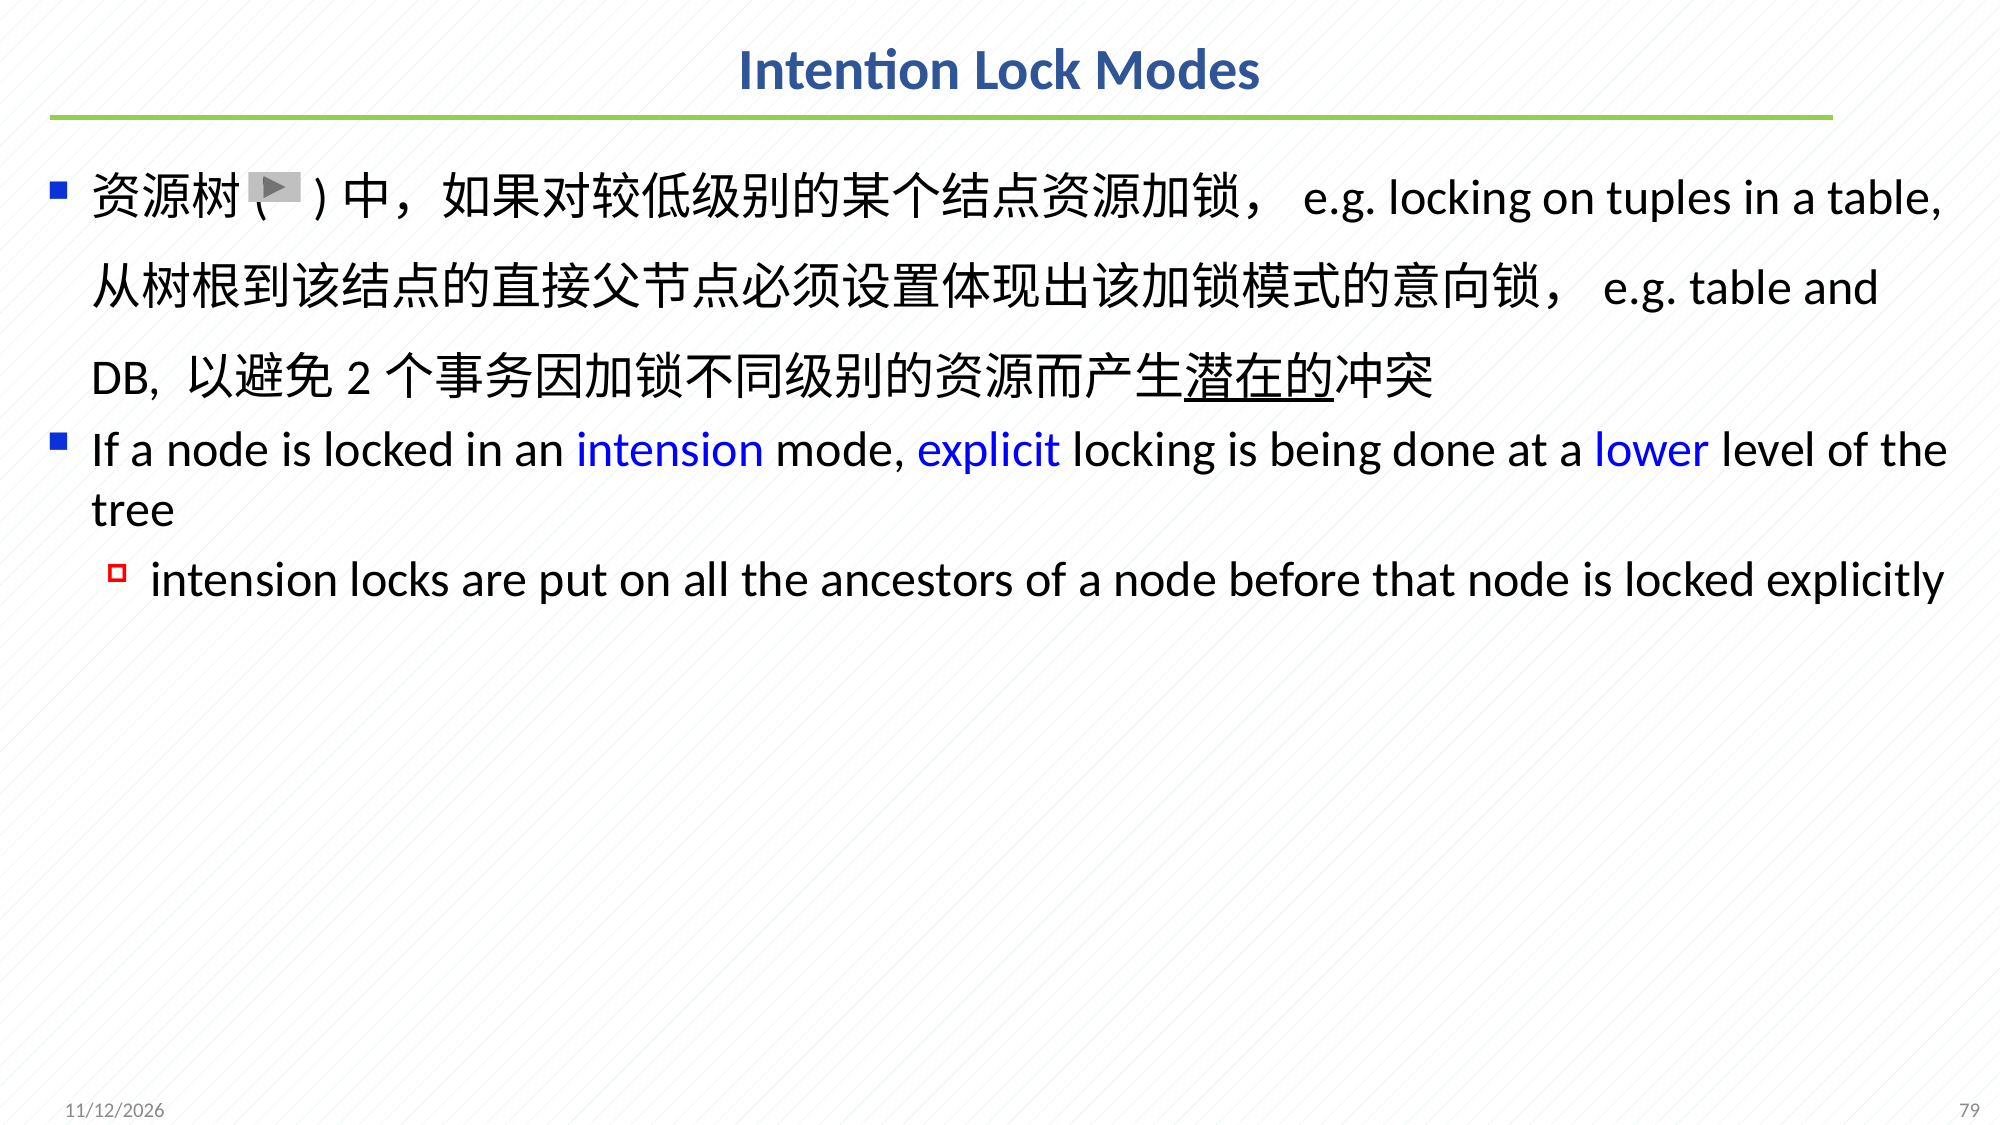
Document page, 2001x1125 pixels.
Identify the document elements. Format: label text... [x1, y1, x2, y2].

slide_number 79 [1545, 1079, 1996, 1125]
title Intention Lock Modes [50, 13, 1949, 126]
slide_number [49, 1079, 500, 1125]
text_box [248, 172, 301, 202]
list 资源树( )中，如果对较低级别的某个结点资源加锁，e.g. locking on tuples in a table, 从树根到该结点的直接父节点必须设置体现出该加锁模式的意向锁，e.g. table and DB, 以避免2个事务因加锁不同级别的资源而产生潜在的冲突 If a node is locked in an intension mode, explicit locking is being done at a lower level of the tree intension locks are put on all the ancestors of a node before that node is locked explicitly [32, 126, 1974, 1081]
